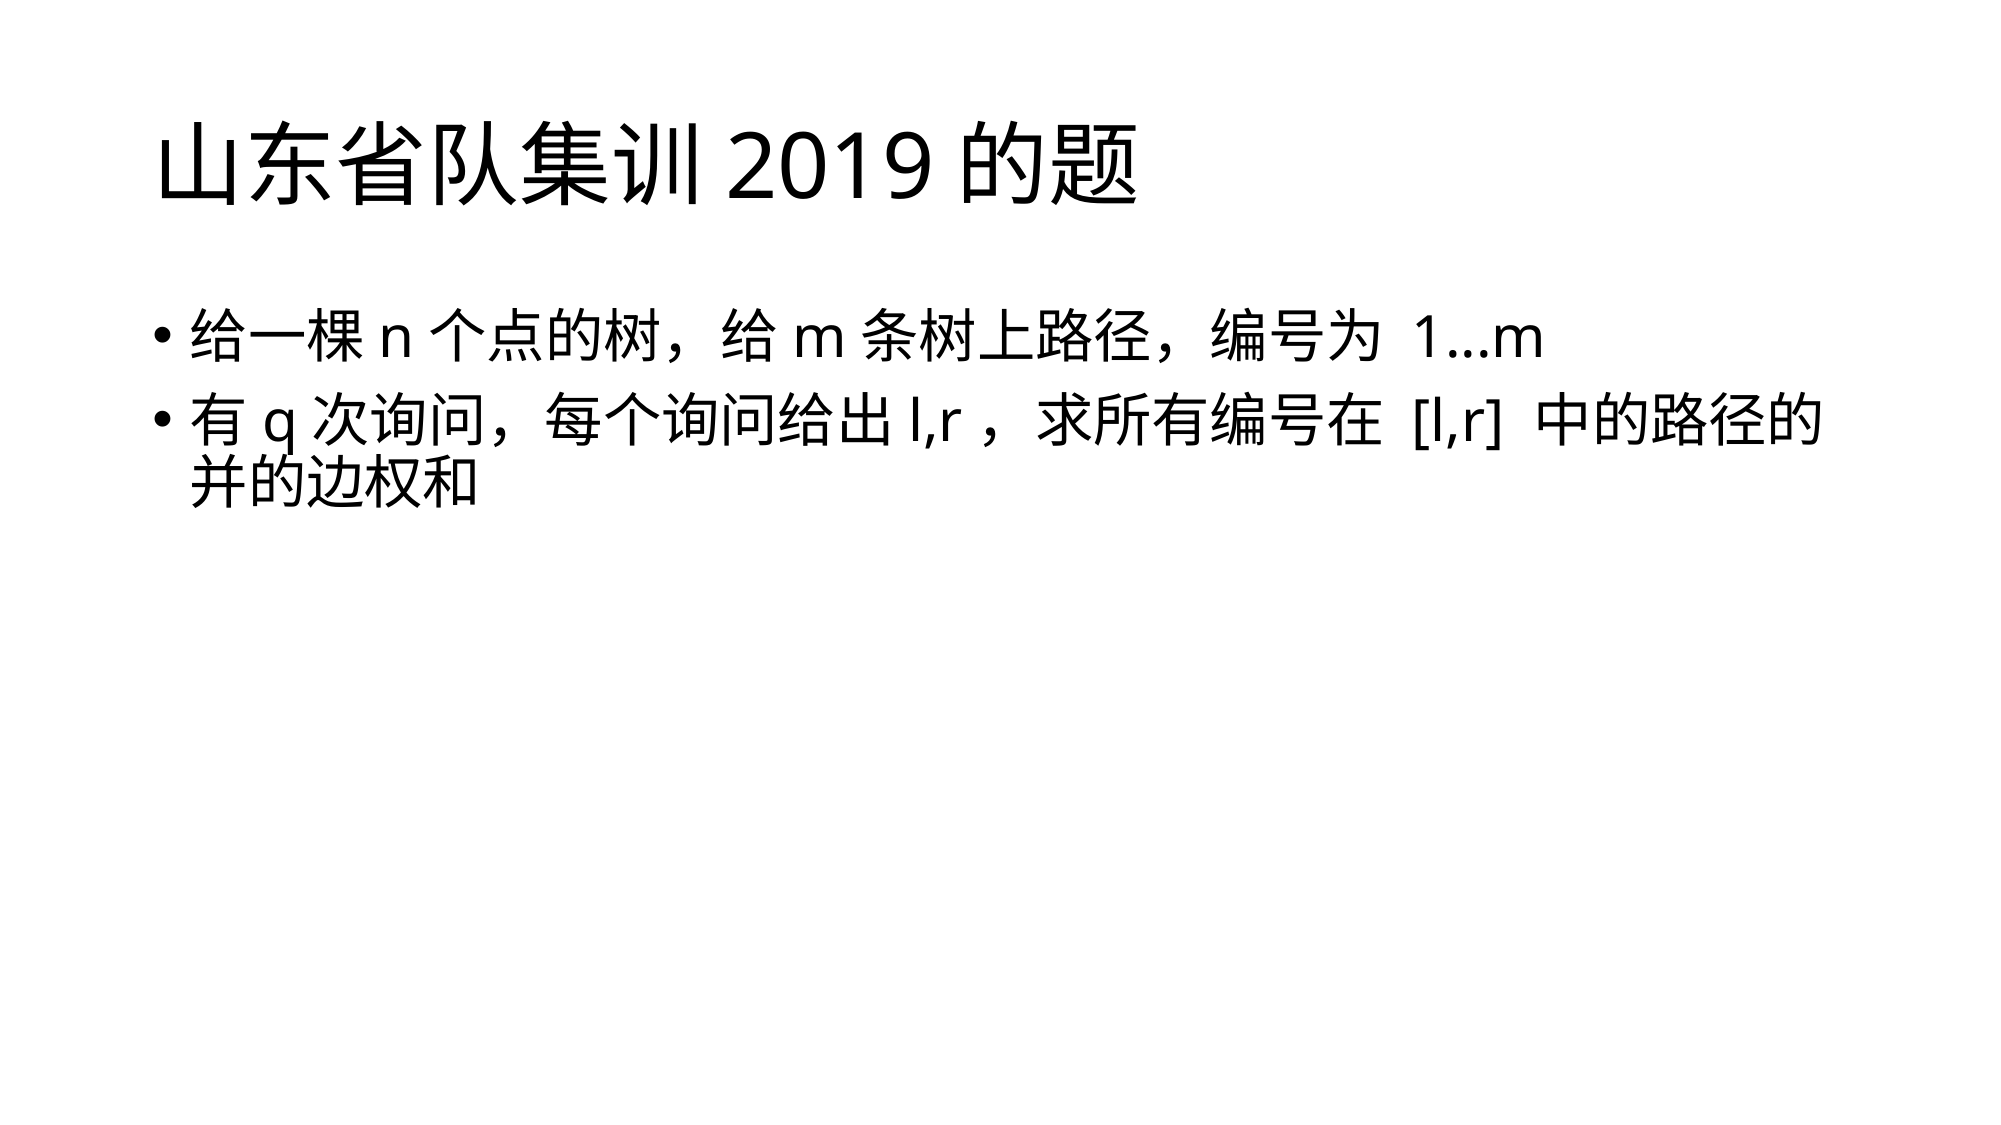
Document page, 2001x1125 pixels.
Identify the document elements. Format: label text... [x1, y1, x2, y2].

title 山东省队集训2019的题 [137, 59, 1863, 278]
list 给一棵n个点的树，给m条树上路径，编号为 1...m 有q次询问，每个询问给出l,r，求所有编号在 [l,r] 中的路径的并的边权和 [137, 299, 1863, 1014]
